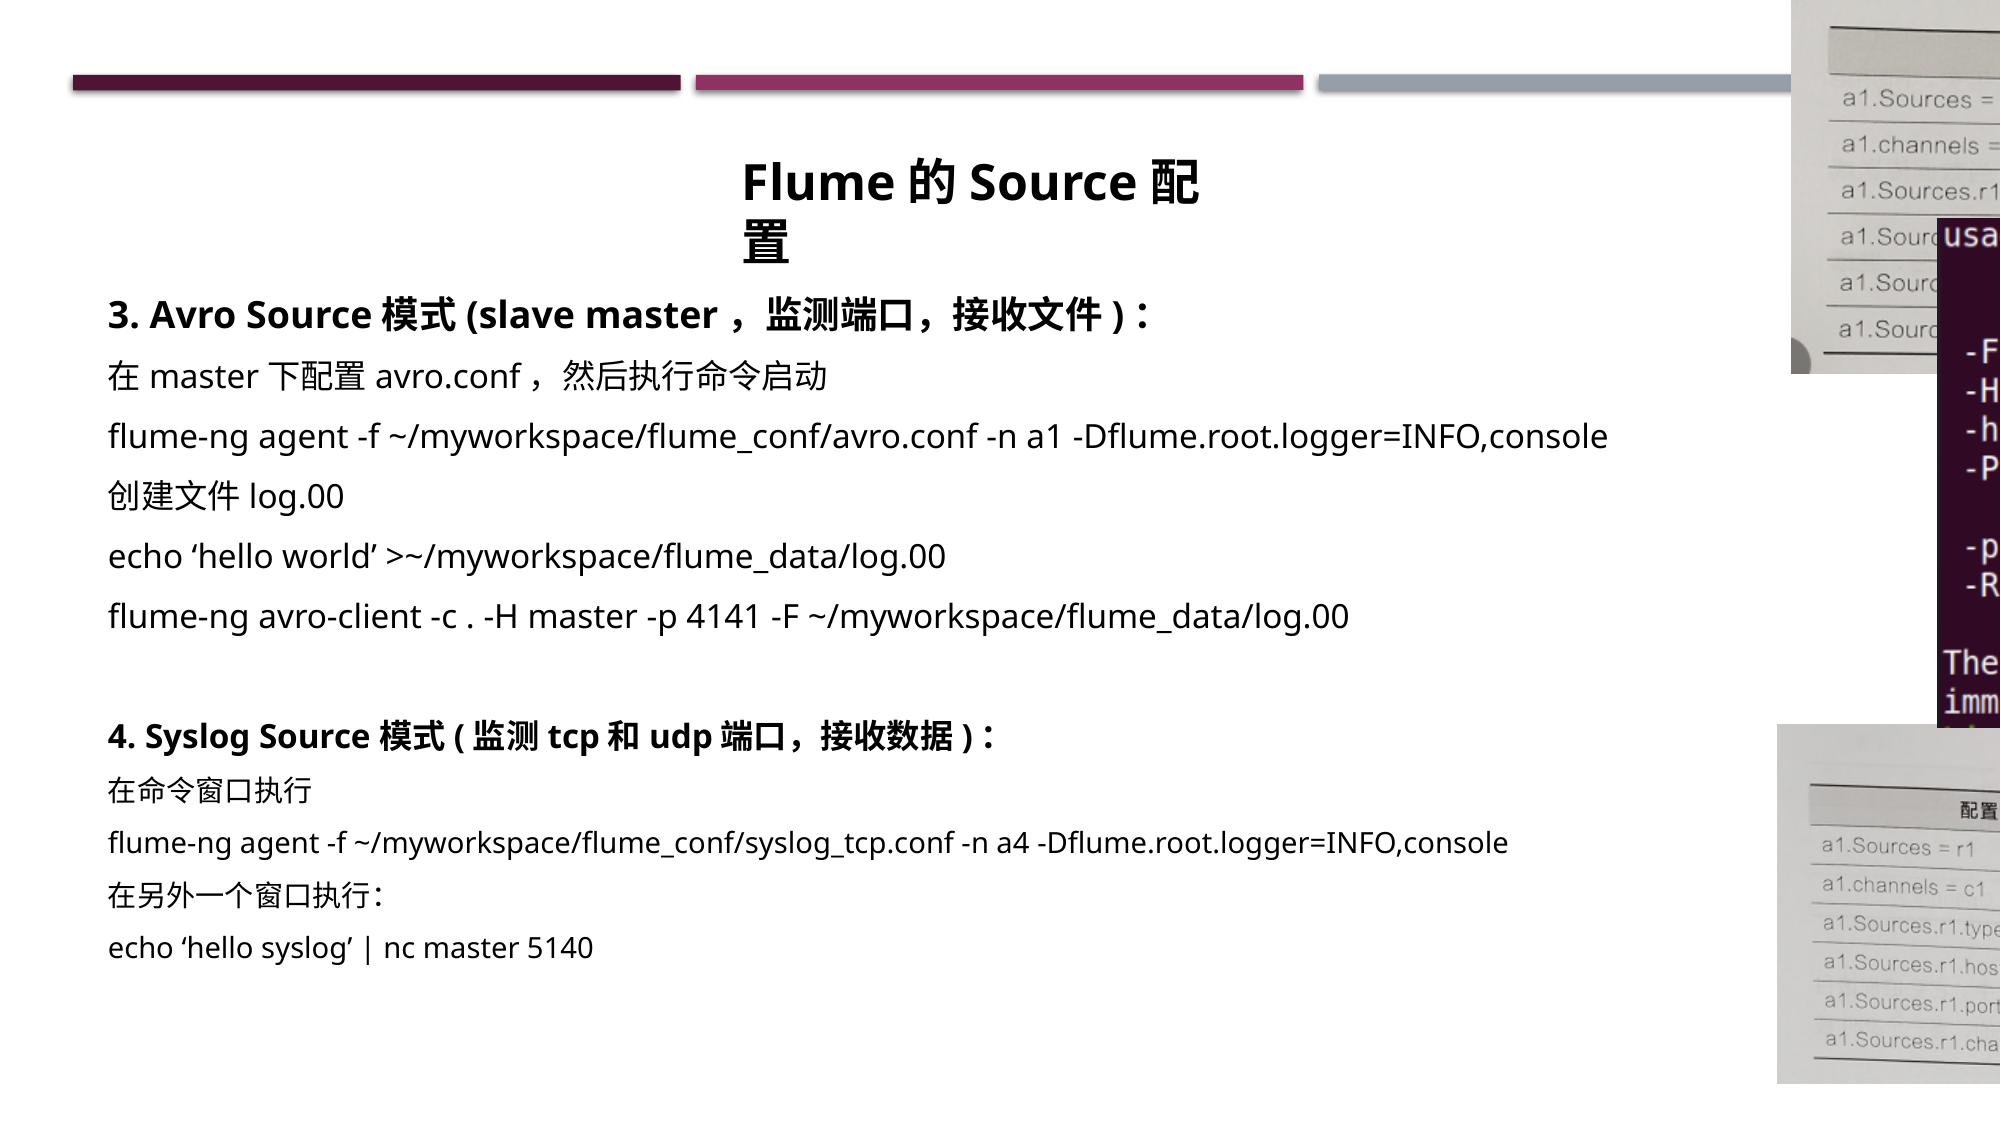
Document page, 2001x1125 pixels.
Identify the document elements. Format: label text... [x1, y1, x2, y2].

picture [1777, 0, 2000, 1085]
text_box Flume的Source配置 [727, 142, 1252, 260]
text_box 3. Avro Source模式(slave master，监测端口，接收文件)： 在master下配置avro.conf，然后执行命令启动 flume-ng agent -f ~/myworkspace/flume_conf/avro.conf -n a1 -Dflume.root.logger=INFO,console 创建文件log.00 echo ‘hello world’ >~/myworkspace/flume_data/log.00 flume-ng avro-client -c . -H master -p 4141 -F ~/myworkspace/flume_data/log.00 4. Syslog Source模式(监测tcp和udp端口，接收数据)： 在命令窗口执行 flume-ng agent -f ~/myworkspace/flume_conf/syslog_tcp.conf -n a4 -Dflume.root.logger=INFO,console 在另外一个窗口执行： echo ‘hello syslog’ | nc master 5140 [93, 260, 1930, 972]
